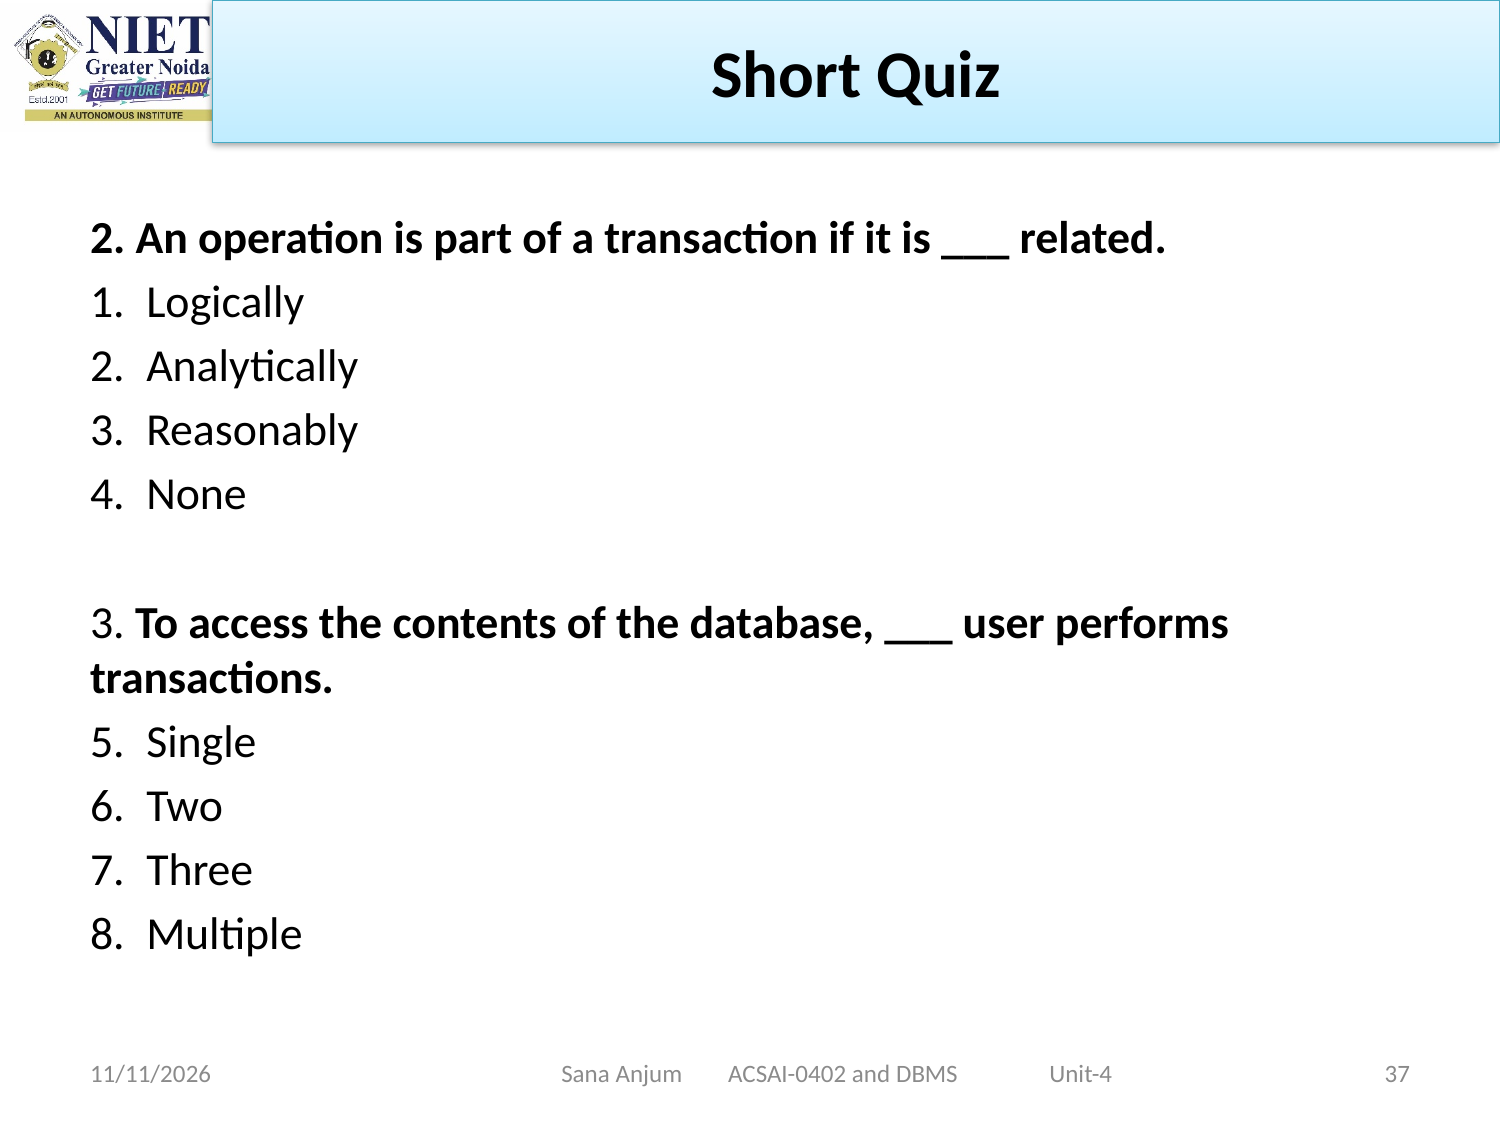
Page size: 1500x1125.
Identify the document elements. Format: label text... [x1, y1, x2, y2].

picture [0, 3, 226, 132]
slide_number 37 [1074, 1042, 1425, 1103]
title Short Quiz [212, 0, 1500, 143]
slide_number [75, 1042, 425, 1103]
list 2. An operation is part of a transaction if it is ___ related. Logically Analytically Reasonably None 3. To access the contents of the database, ___ user performs transactions. Single Two Three Multiple [75, 200, 1425, 1005]
footer Sana Anjum ACSAI-0402 and DBMS Unit-4 [512, 1042, 1074, 1103]
